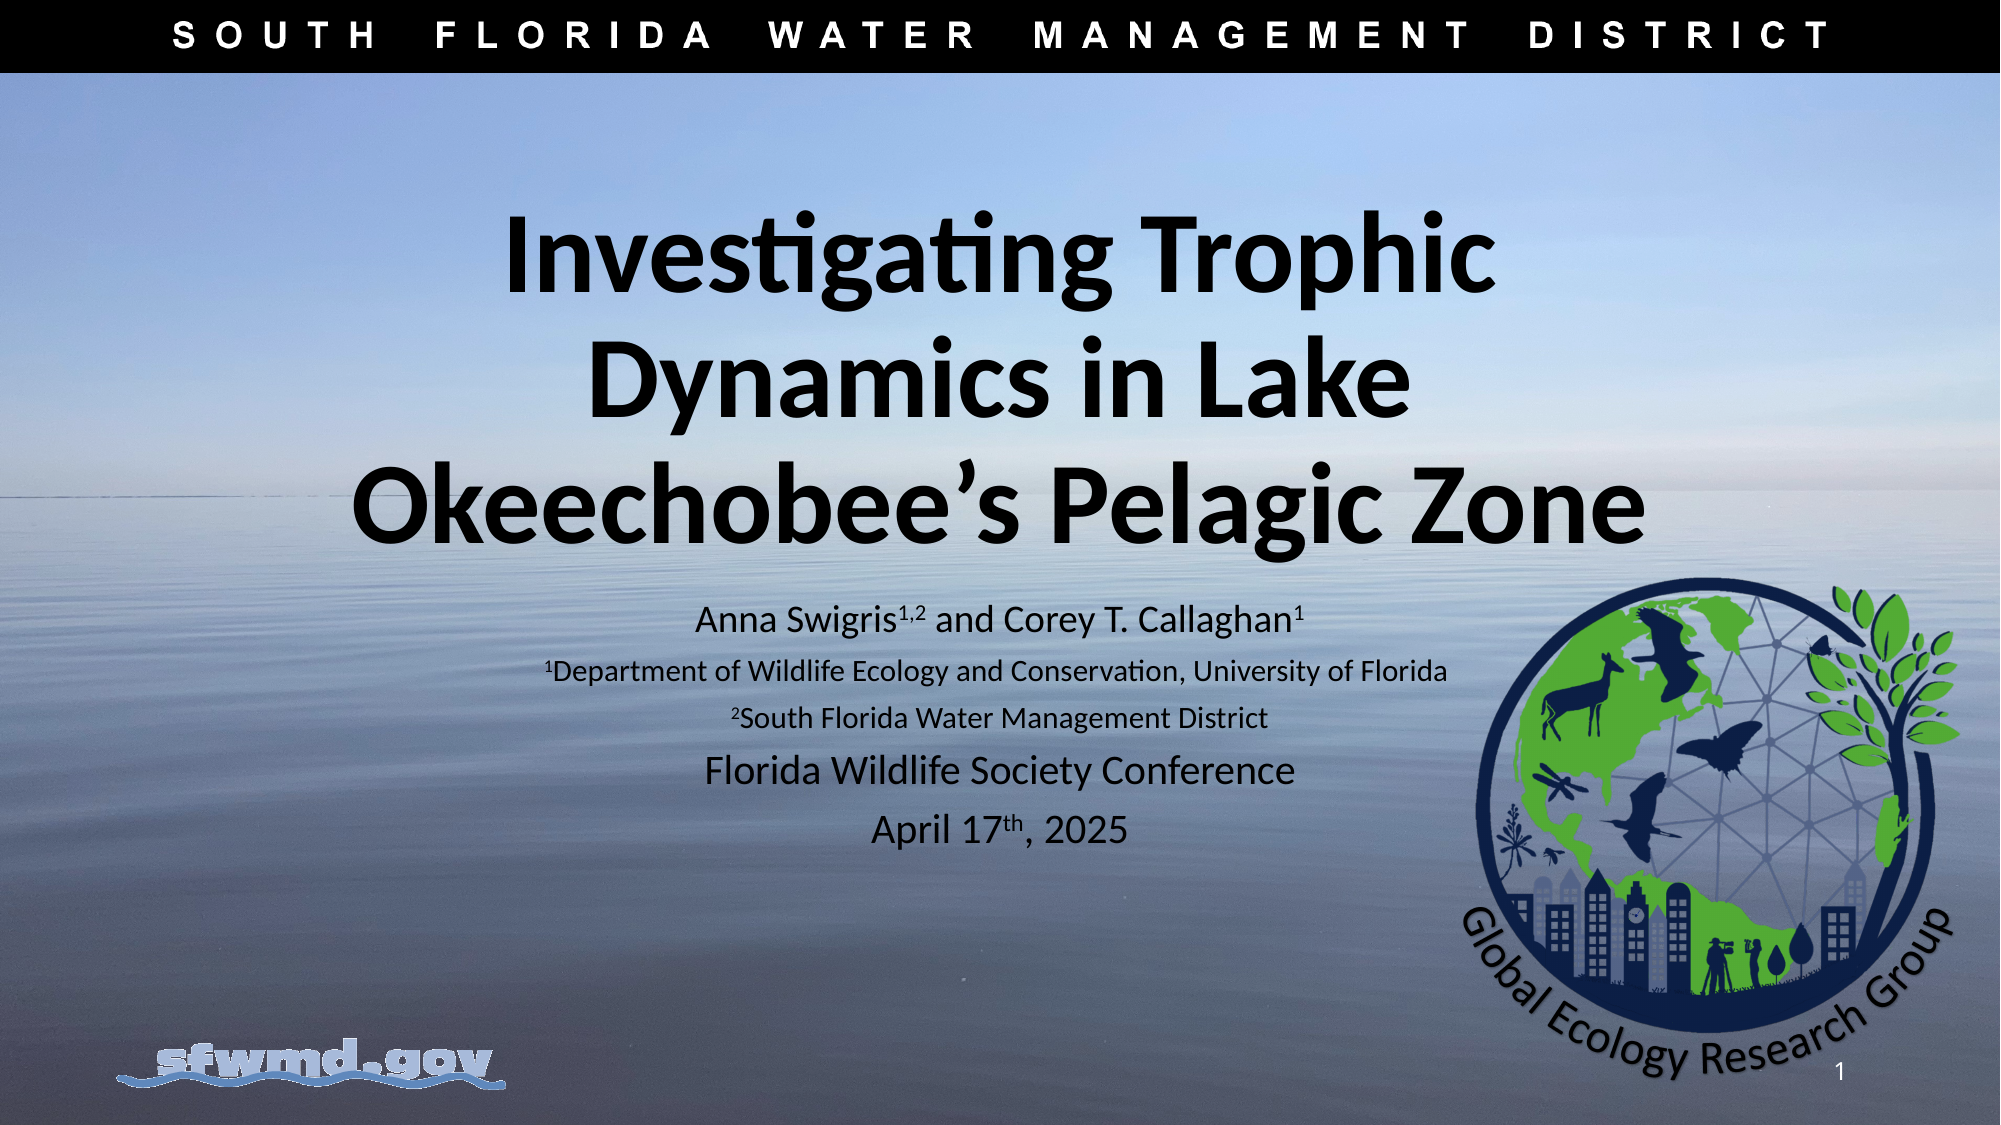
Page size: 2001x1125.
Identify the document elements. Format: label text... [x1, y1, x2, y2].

picture [1446, 533, 1992, 1084]
title Phytoplankton [0, 74, 2000, 1125]
picture [0, 0, 2000, 74]
slide_number 1 [1412, 1042, 1863, 1103]
subtitle Anna Swigris1,2 and Corey T. Callaghan1 1Department of Wildlife Ecology and Conservation, University of Florida 2South Florida Water Management District Florida Wildlife Society Conference April 17th, 2025 [249, 590, 1446, 863]
picture [116, 1038, 506, 1091]
title Investigating Trophic Dynamics in Lake Okeechobee’s Pelagic Zone [249, 184, 1750, 576]
